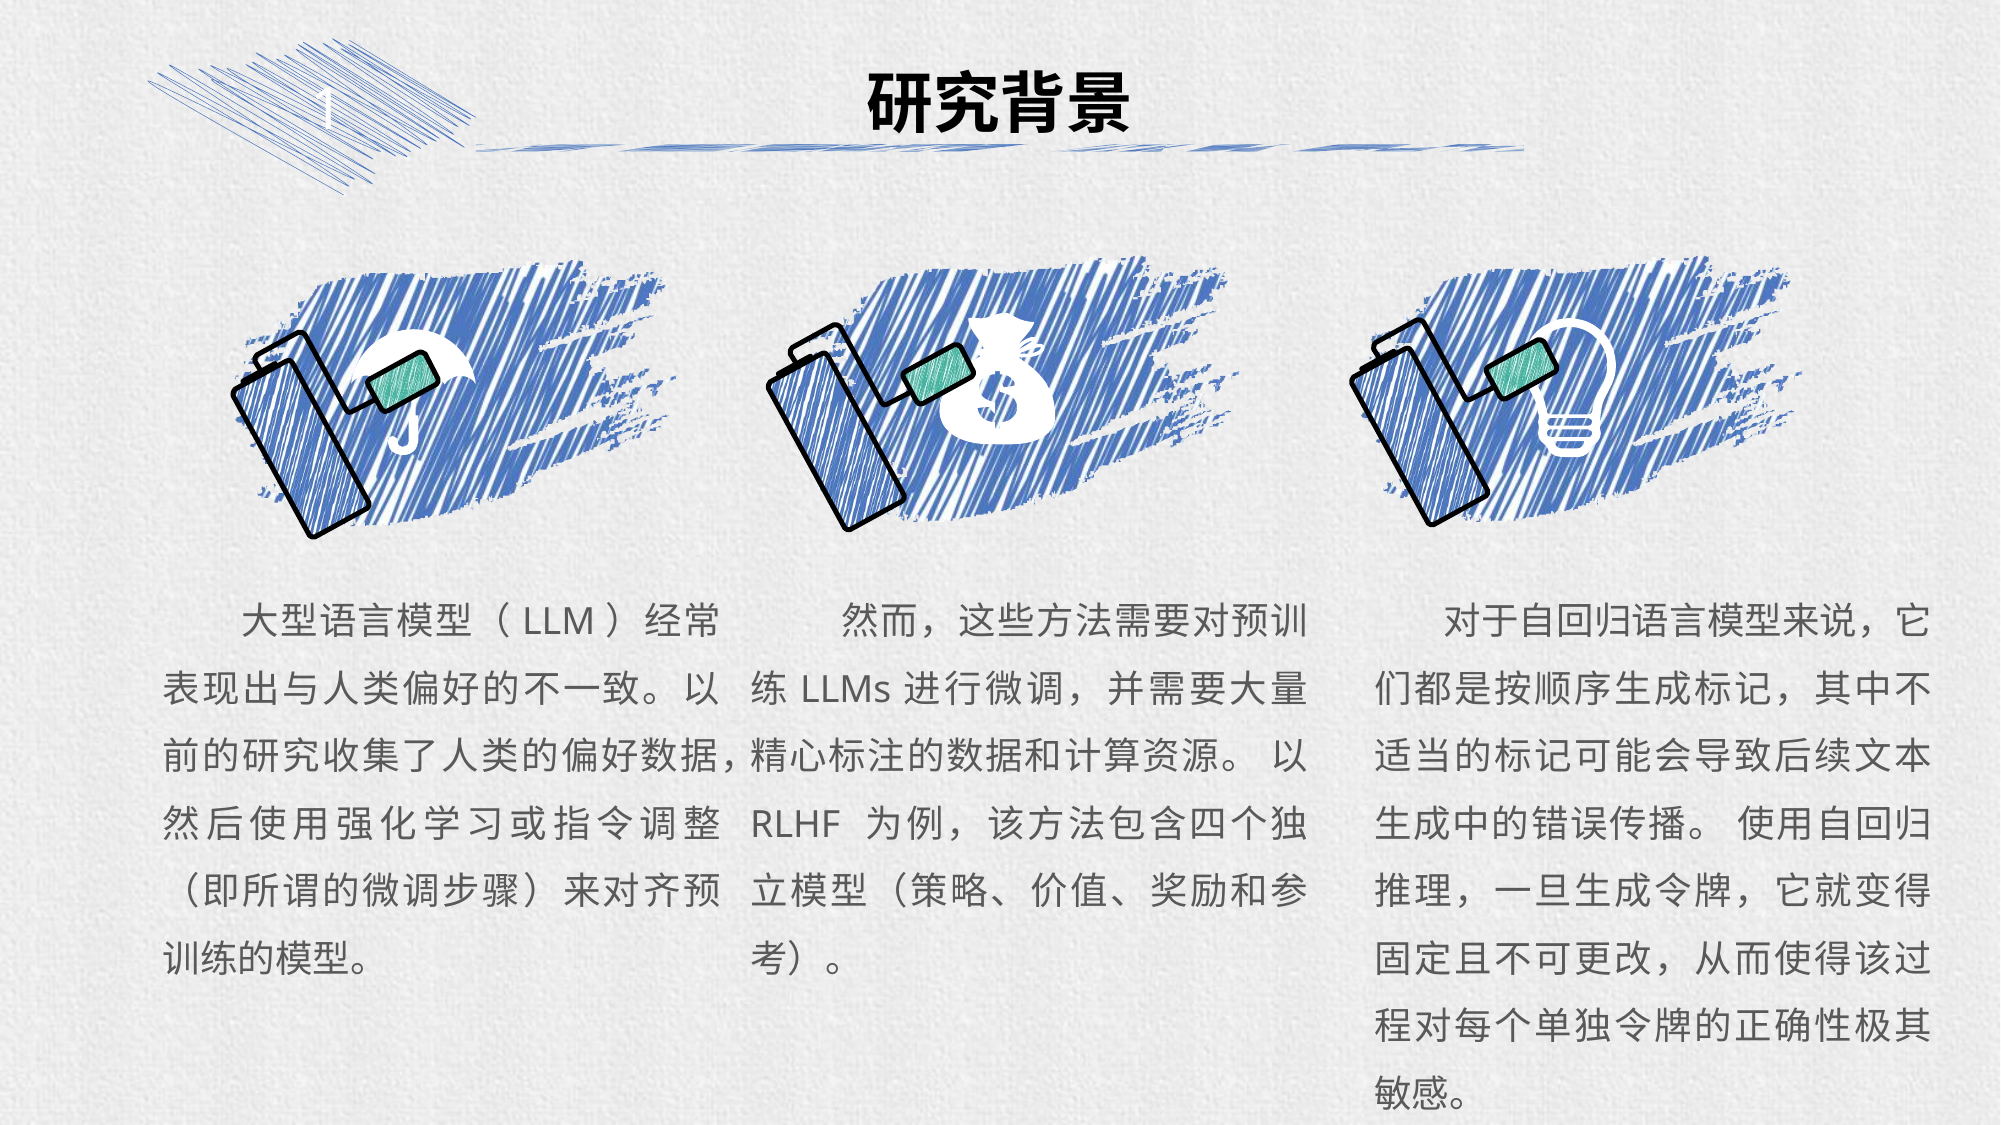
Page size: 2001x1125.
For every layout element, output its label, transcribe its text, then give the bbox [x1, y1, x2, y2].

text_box [727, 144, 1028, 152]
text_box 1 [295, 63, 359, 149]
text_box [1050, 144, 1195, 152]
text_box [1415, 253, 1803, 515]
text_box 研究背景 [851, 53, 1149, 149]
text_box [283, 54, 302, 64]
text_box [359, 117, 414, 158]
text_box [420, 329, 476, 385]
text_box [955, 312, 1056, 445]
picture [0, 0, 2001, 1125]
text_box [760, 319, 955, 529]
text_box [322, 37, 477, 149]
text_box [1185, 144, 1291, 152]
text_box 然而，这些方法需要对预训练LLMs进行微调，并需要大量精心标注的数据和计算资源。 以 RLHF 为例，该方法包含四个独立模型（策略、价值、奖励和参考）。 [735, 567, 1323, 987]
text_box [1292, 144, 1525, 152]
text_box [1344, 314, 1539, 524]
text_box [1539, 318, 1616, 458]
text_box 大型语言模型（LLM）经常表现出与人类偏好的不一致。以前的研究收集了人类的偏好数据，然后使用强化学习或指令调整（即所谓的微调步骤）来对齐预训练的模型。 [147, 567, 735, 987]
text_box 对于自回归语言模型来说，它们都是按顺序生成标记，其中不适当的标记可能会导致后续文本生成中的错误传播。 使用自回归推理，一旦生成令牌，它就变得固定且不可更改，从而使得该过程对每个单独令牌的正确性极其敏感。 [1359, 567, 1947, 1122]
text_box [288, 257, 678, 520]
text_box [475, 144, 632, 152]
text_box [245, 61, 295, 97]
text_box [617, 144, 758, 152]
text_box [295, 41, 340, 63]
text_box [278, 320, 287, 327]
text_box [145, 63, 376, 196]
text_box [359, 109, 422, 150]
text_box [852, 253, 1240, 521]
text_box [225, 327, 420, 537]
text_box [255, 51, 295, 80]
